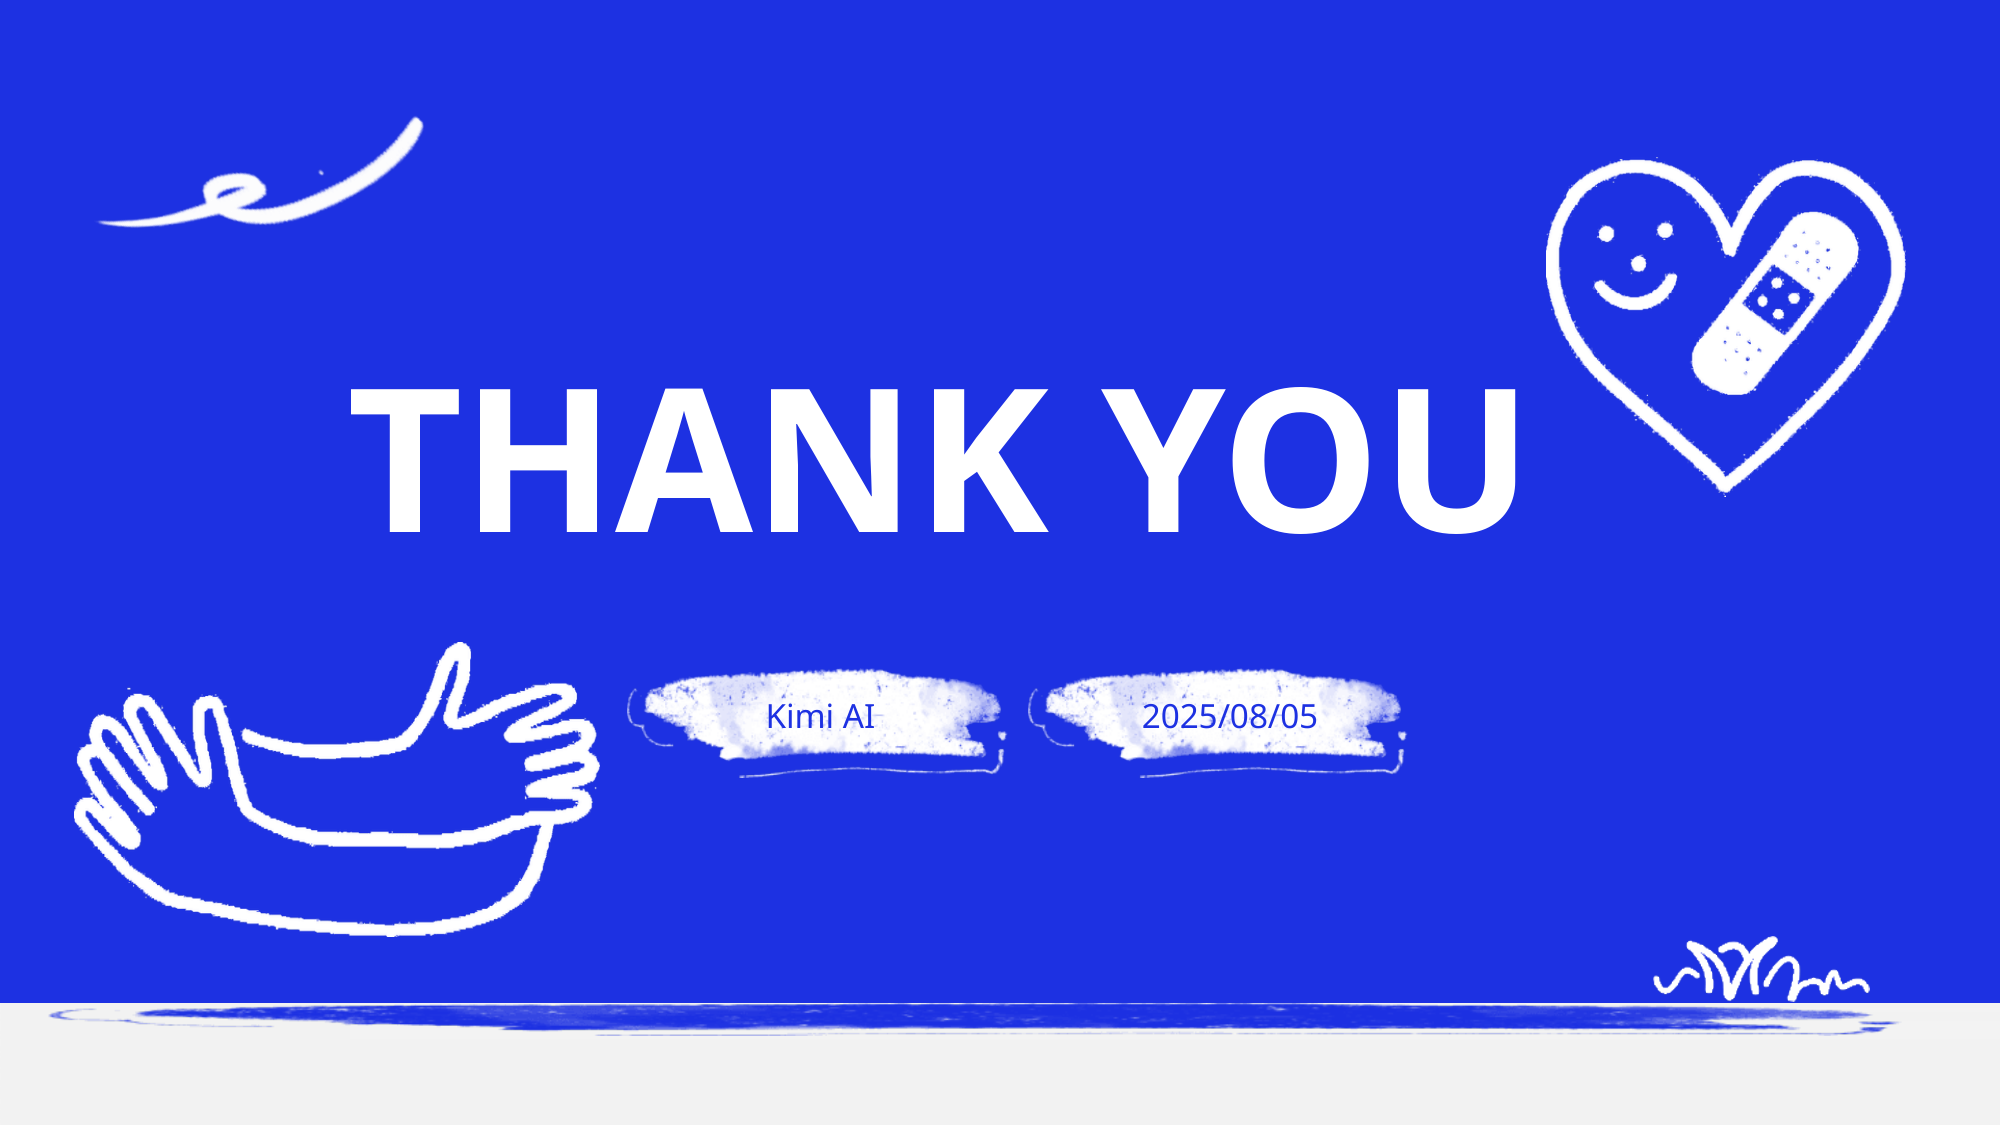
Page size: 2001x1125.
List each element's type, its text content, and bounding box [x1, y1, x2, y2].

picture [1028, 668, 1408, 778]
picture [1653, 936, 1870, 1002]
text_box THANK YOU [198, 293, 1682, 642]
picture [74, 642, 600, 937]
picture [1546, 157, 1906, 497]
picture [627, 668, 1008, 778]
picture [0, 1003, 2000, 1125]
picture [93, 2, 430, 348]
